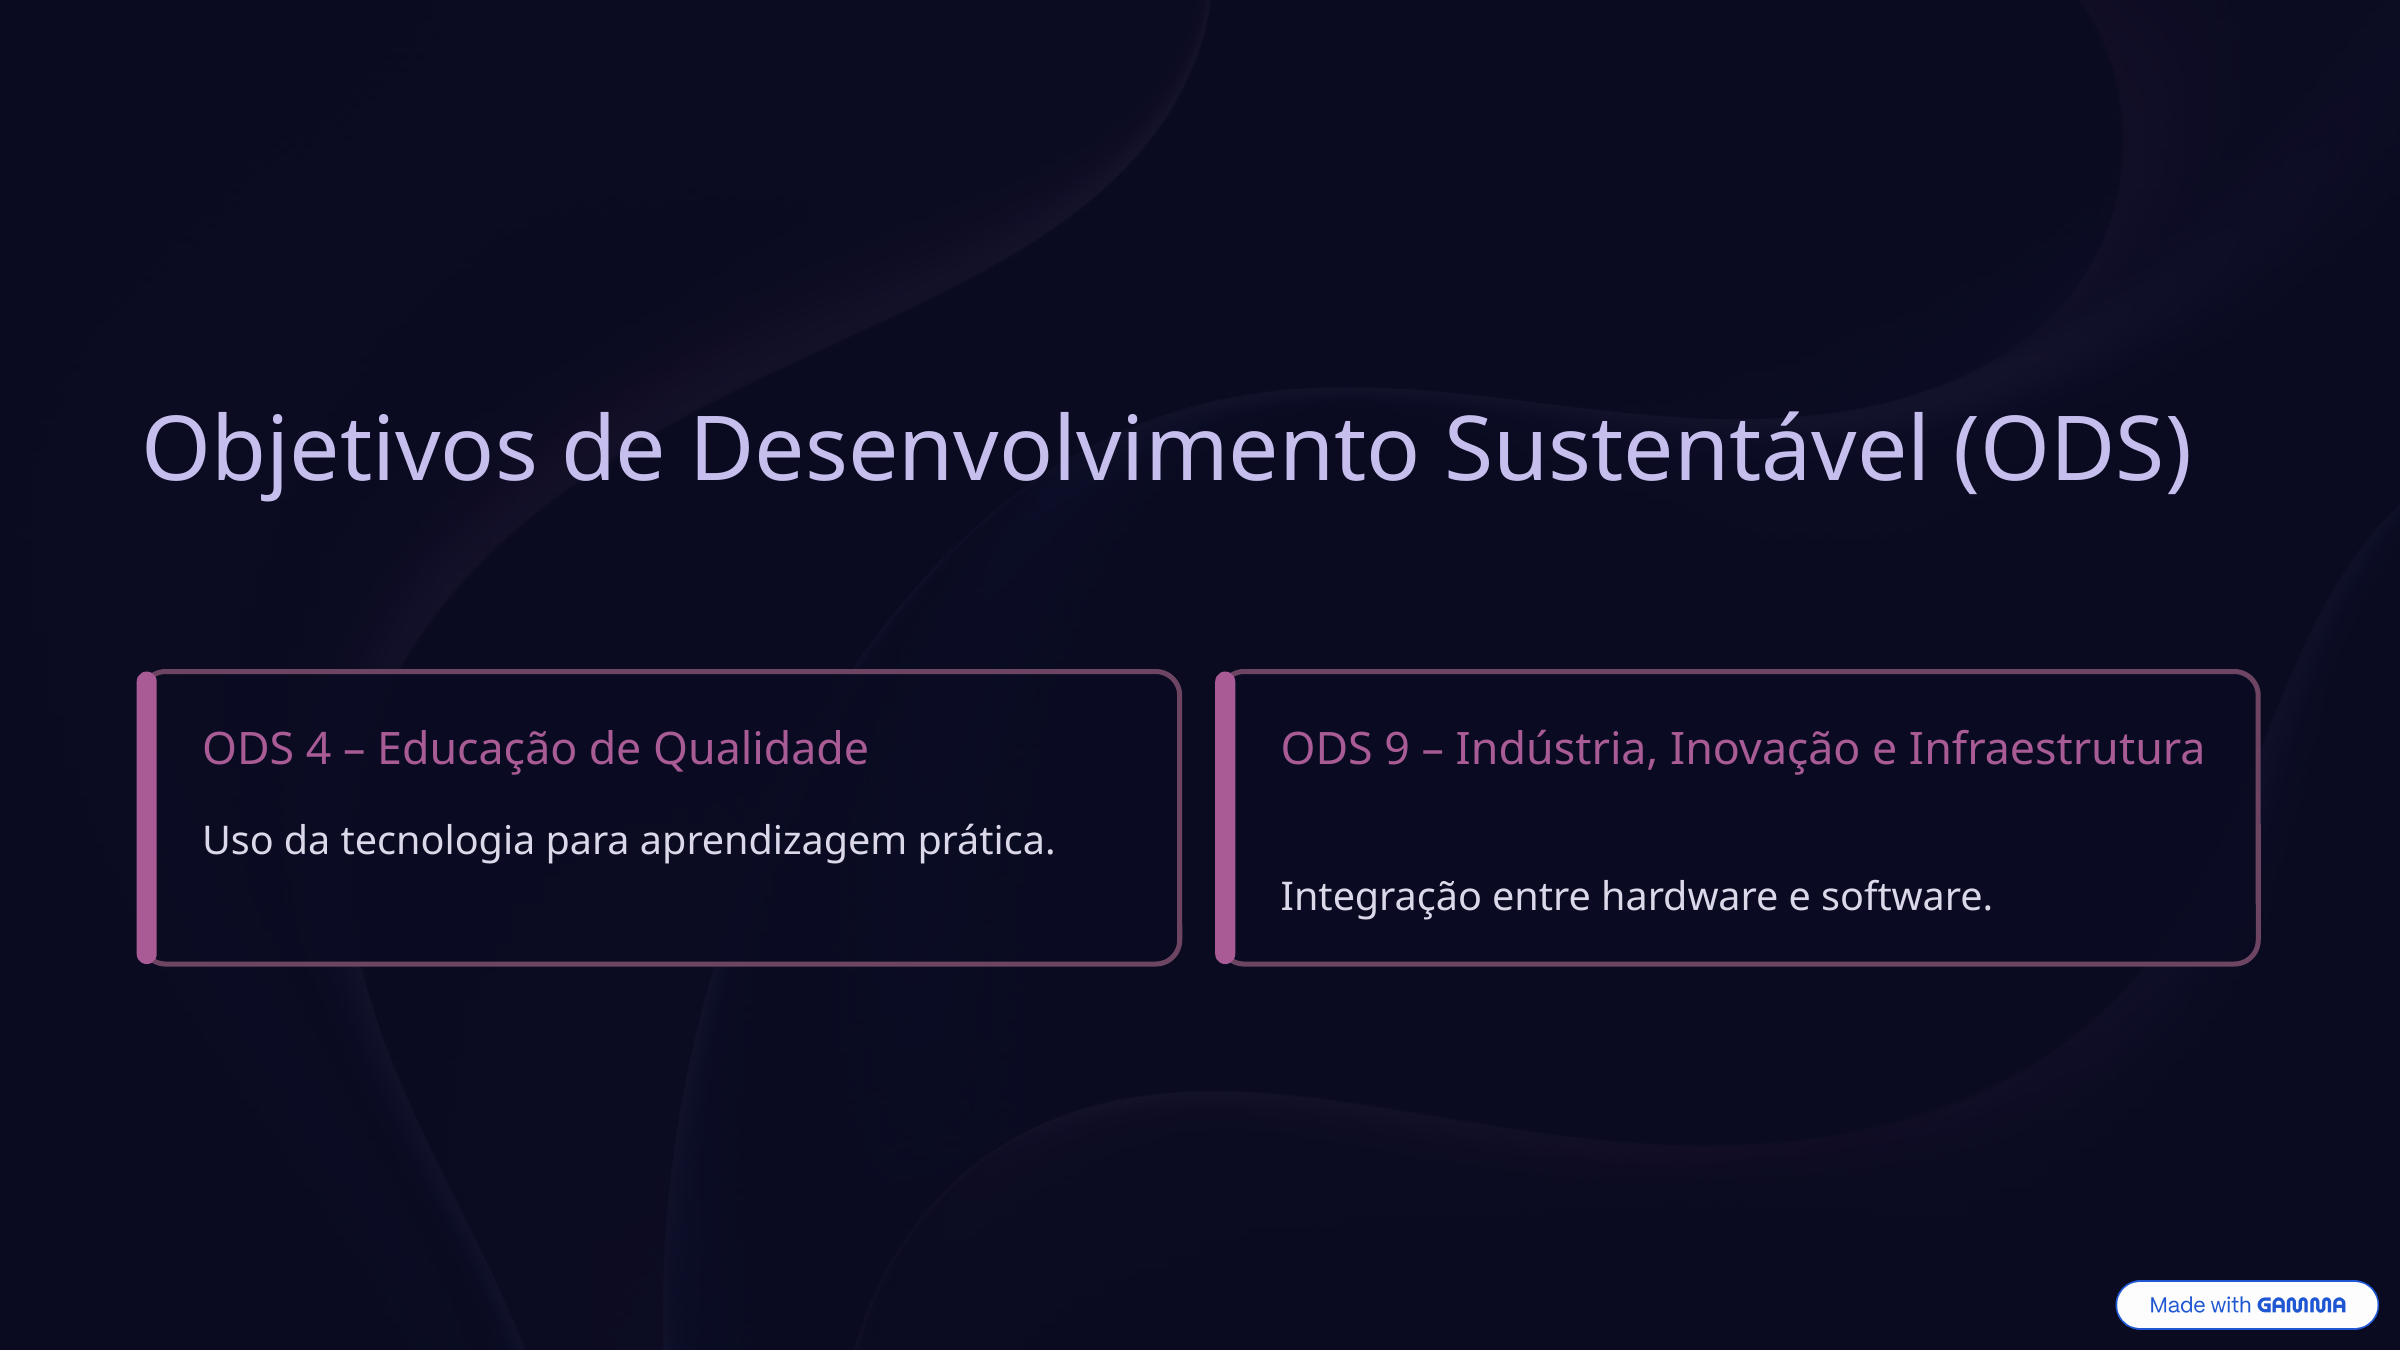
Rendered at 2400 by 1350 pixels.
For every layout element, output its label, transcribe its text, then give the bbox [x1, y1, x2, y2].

text_box [1215, 671, 1236, 965]
text_box ODS 4 – Educação de Qualidade [202, 717, 924, 774]
text_box Uso da tecnologia para aprendizagem prática. [202, 797, 1135, 863]
picture [2106, 1271, 2389, 1339]
text_box [1232, 671, 2259, 965]
text_box ODS 9 – Indústria, Inovação e Infraestrutura [1280, 717, 2213, 830]
text_box [154, 671, 1180, 965]
text_box [136, 671, 157, 965]
text_box Integração entre hardware e software. [1280, 853, 2213, 919]
text_box Objetivos de Desenvolvimento Sustentável (ODS) [141, 385, 2259, 611]
